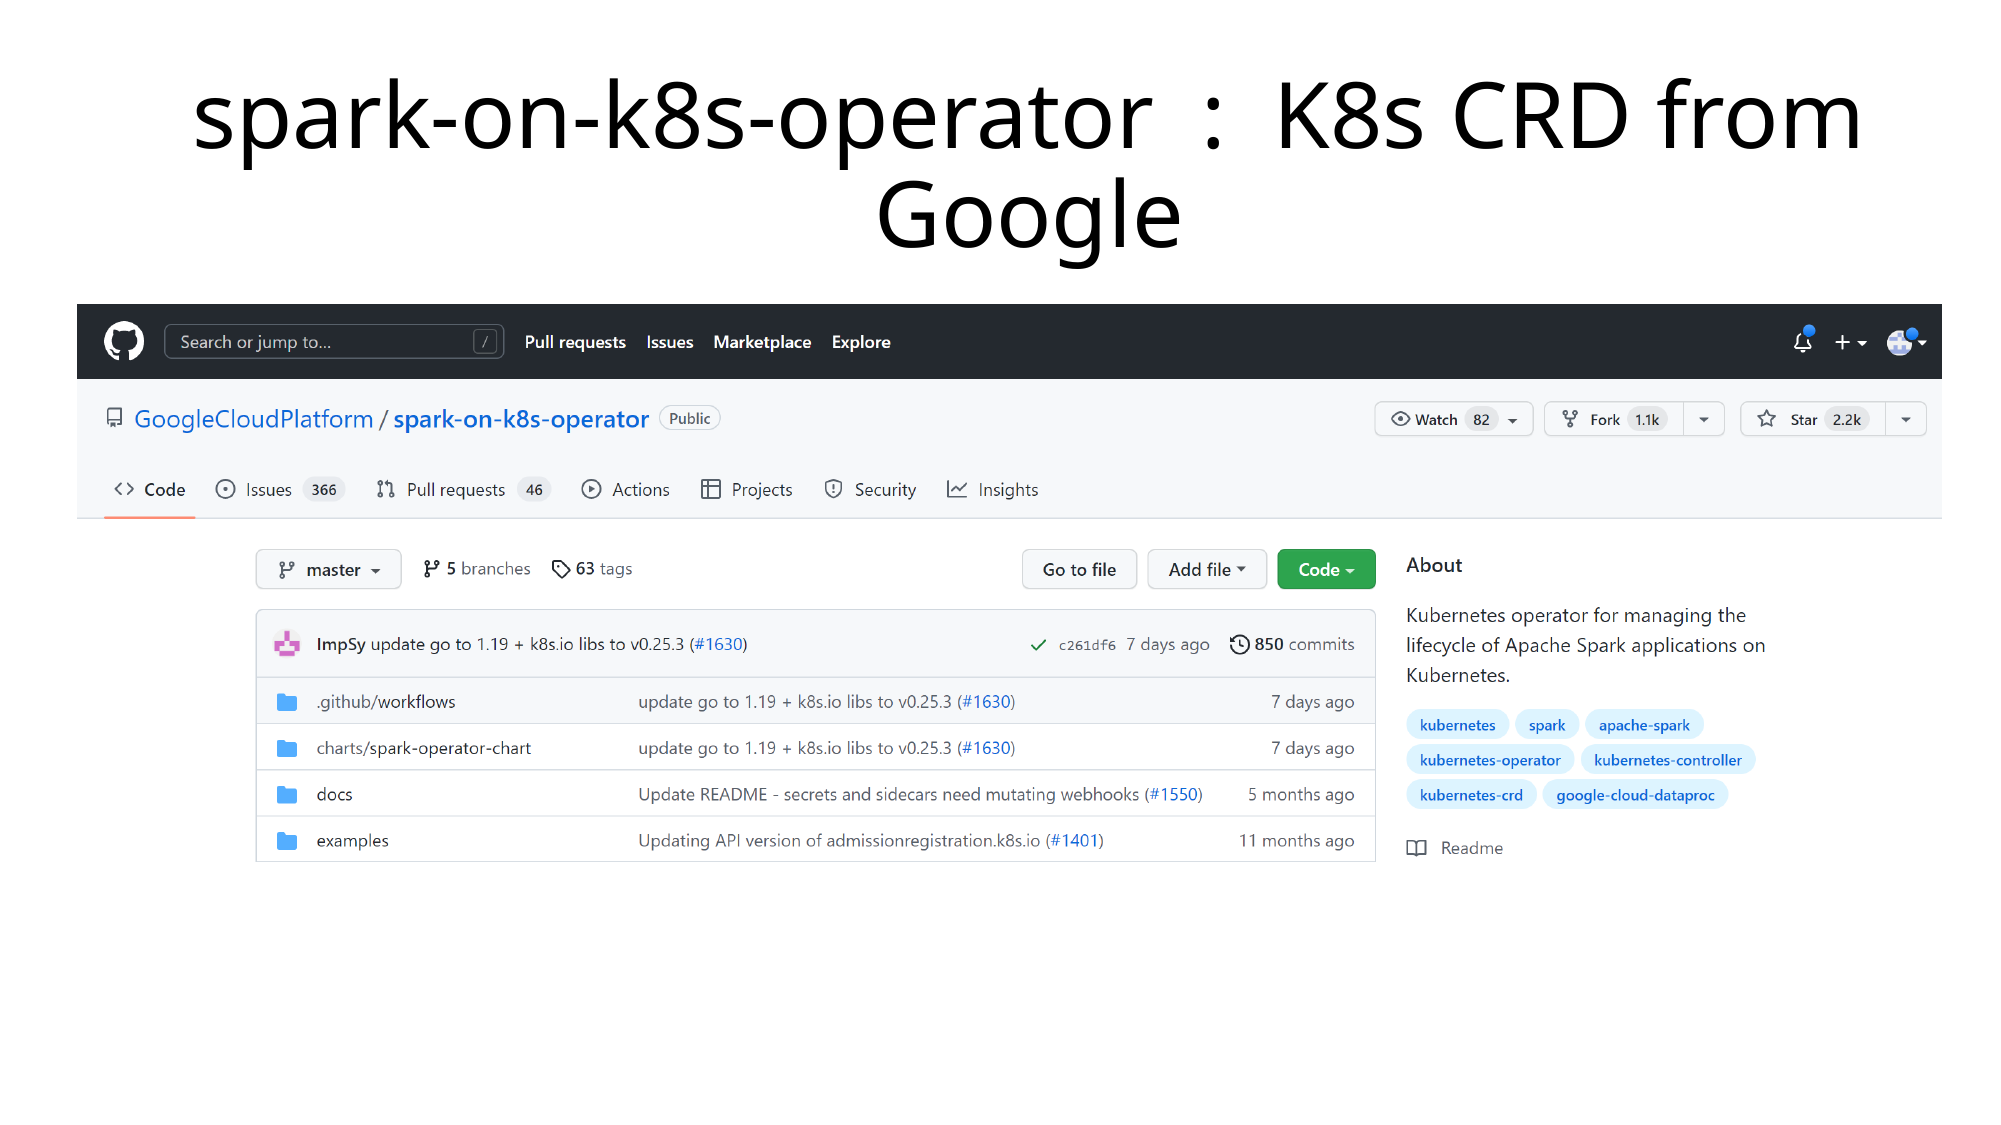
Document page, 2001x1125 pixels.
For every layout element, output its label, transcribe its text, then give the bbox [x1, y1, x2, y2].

title spark-on-k8s-operator : K8s CRD from Google [137, 59, 1921, 278]
picture [77, 304, 1942, 862]
